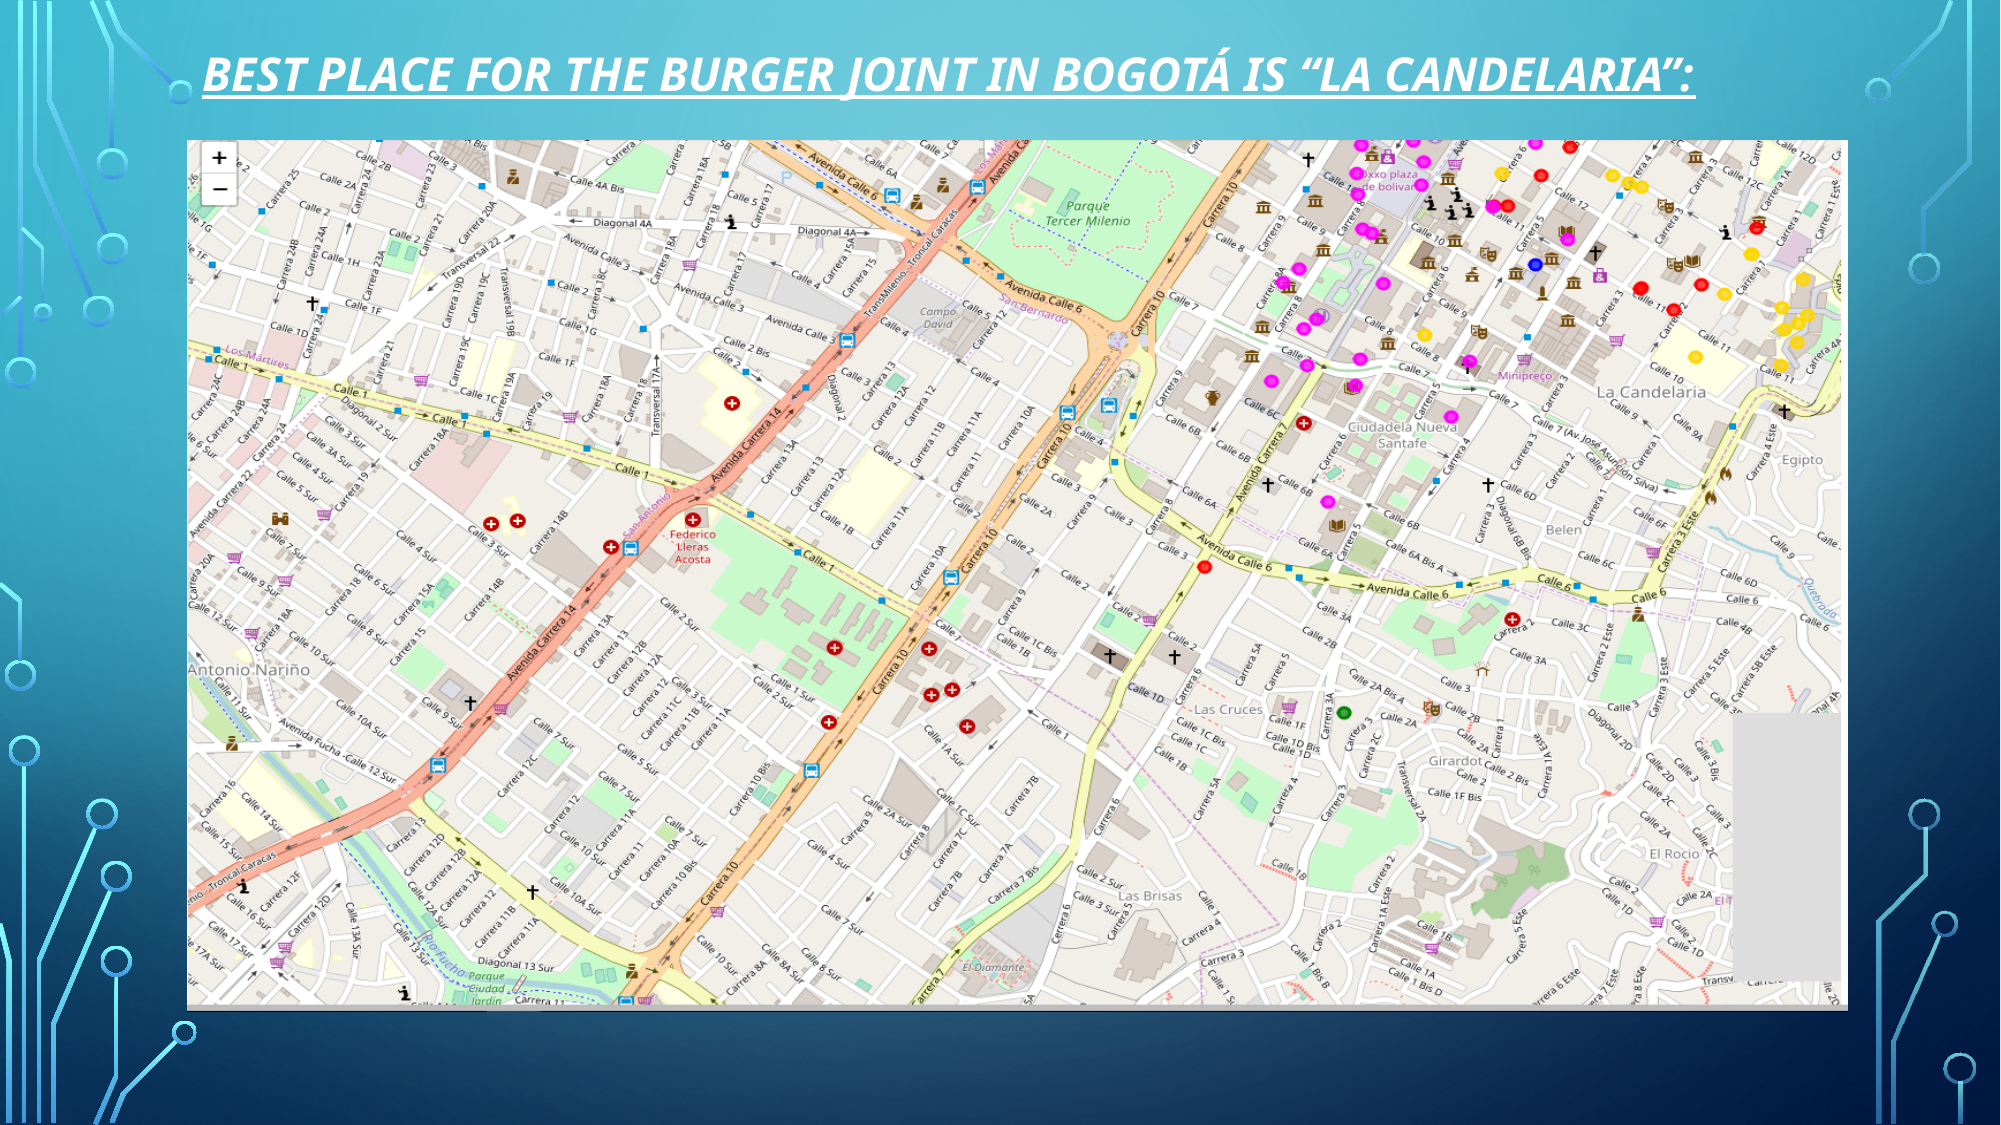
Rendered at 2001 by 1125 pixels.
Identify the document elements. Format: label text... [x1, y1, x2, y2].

picture [186, 140, 1848, 1012]
title Best Place for the Burger Joint in Bogotá is “La Candelaria”: [187, 42, 1813, 140]
